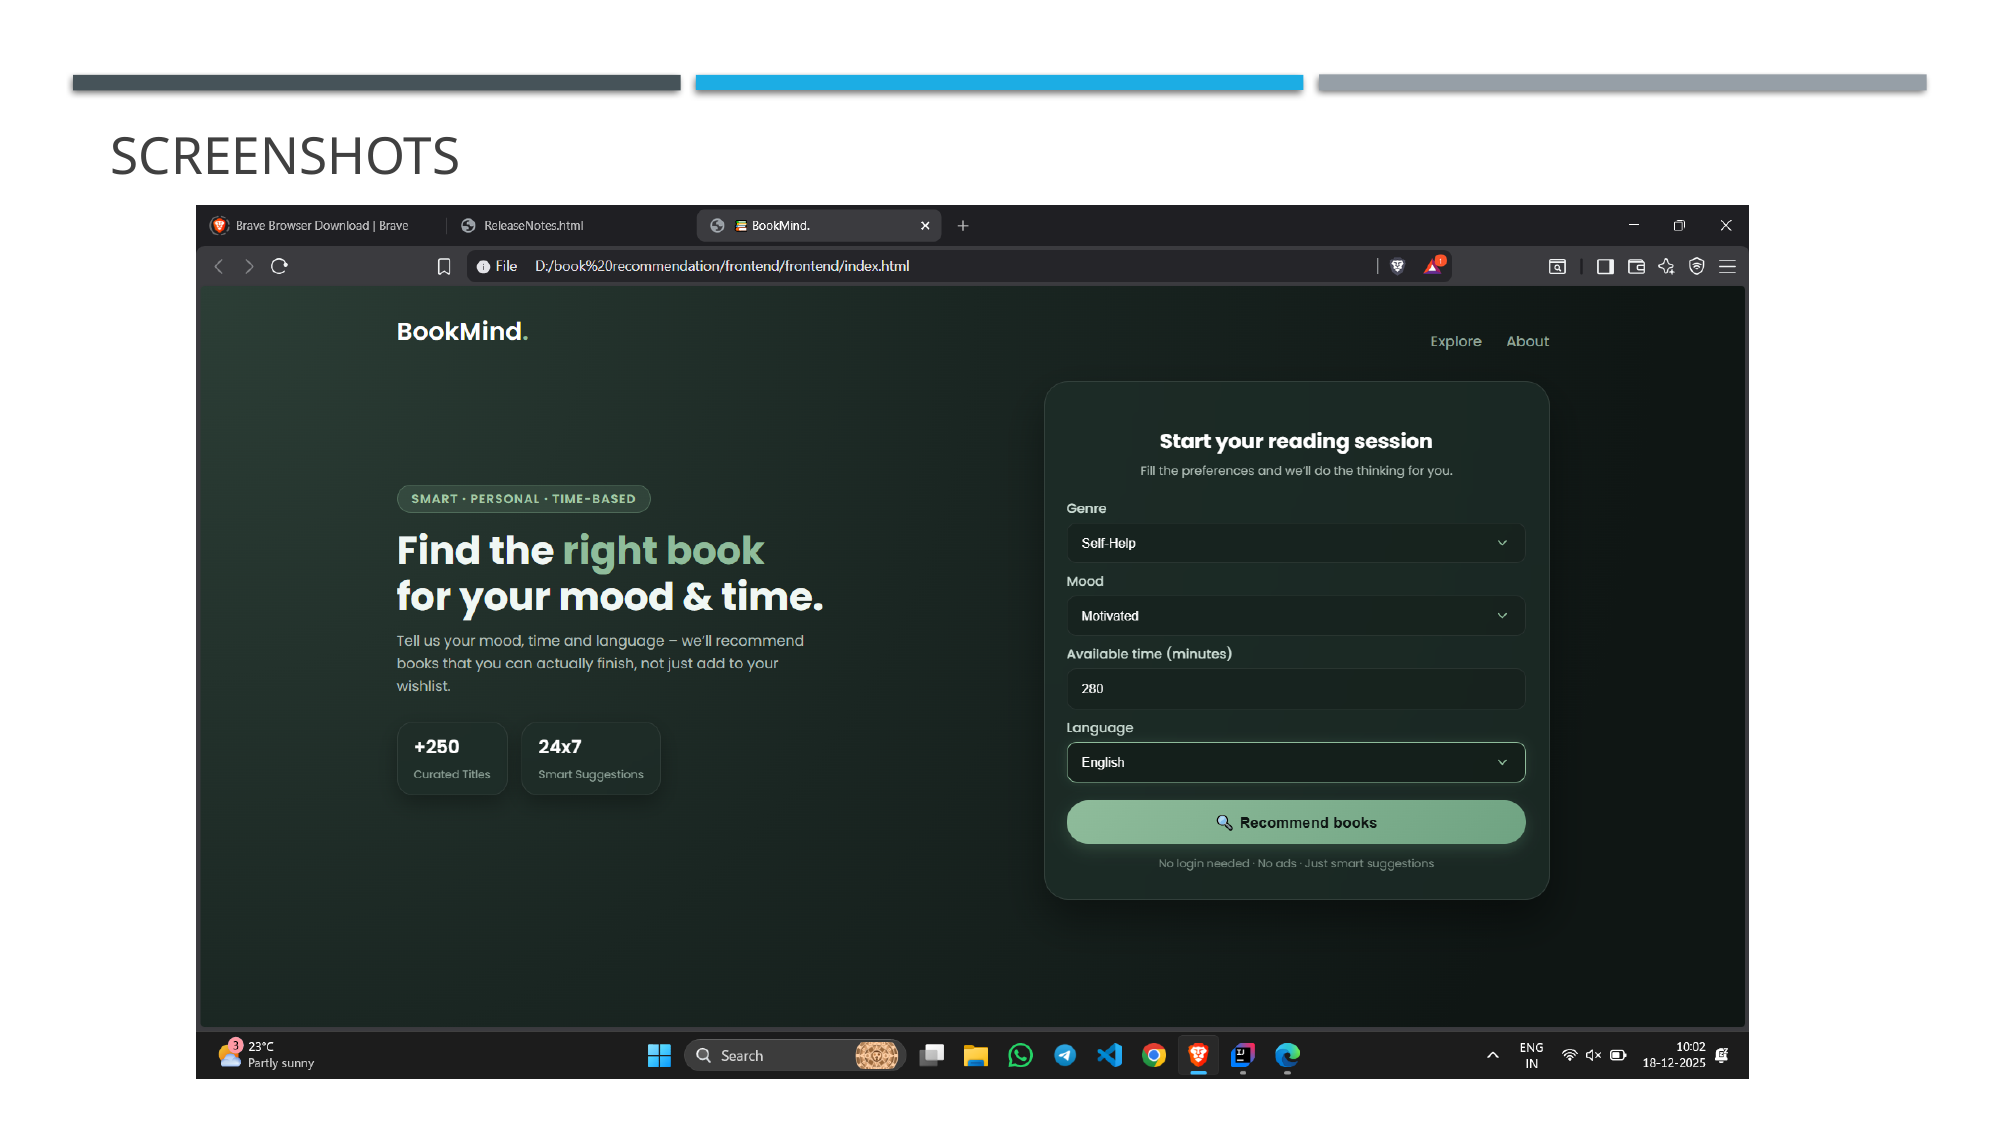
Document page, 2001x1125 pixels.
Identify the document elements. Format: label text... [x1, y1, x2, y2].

title screenshots [95, 115, 1905, 193]
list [196, 205, 1749, 1080]
